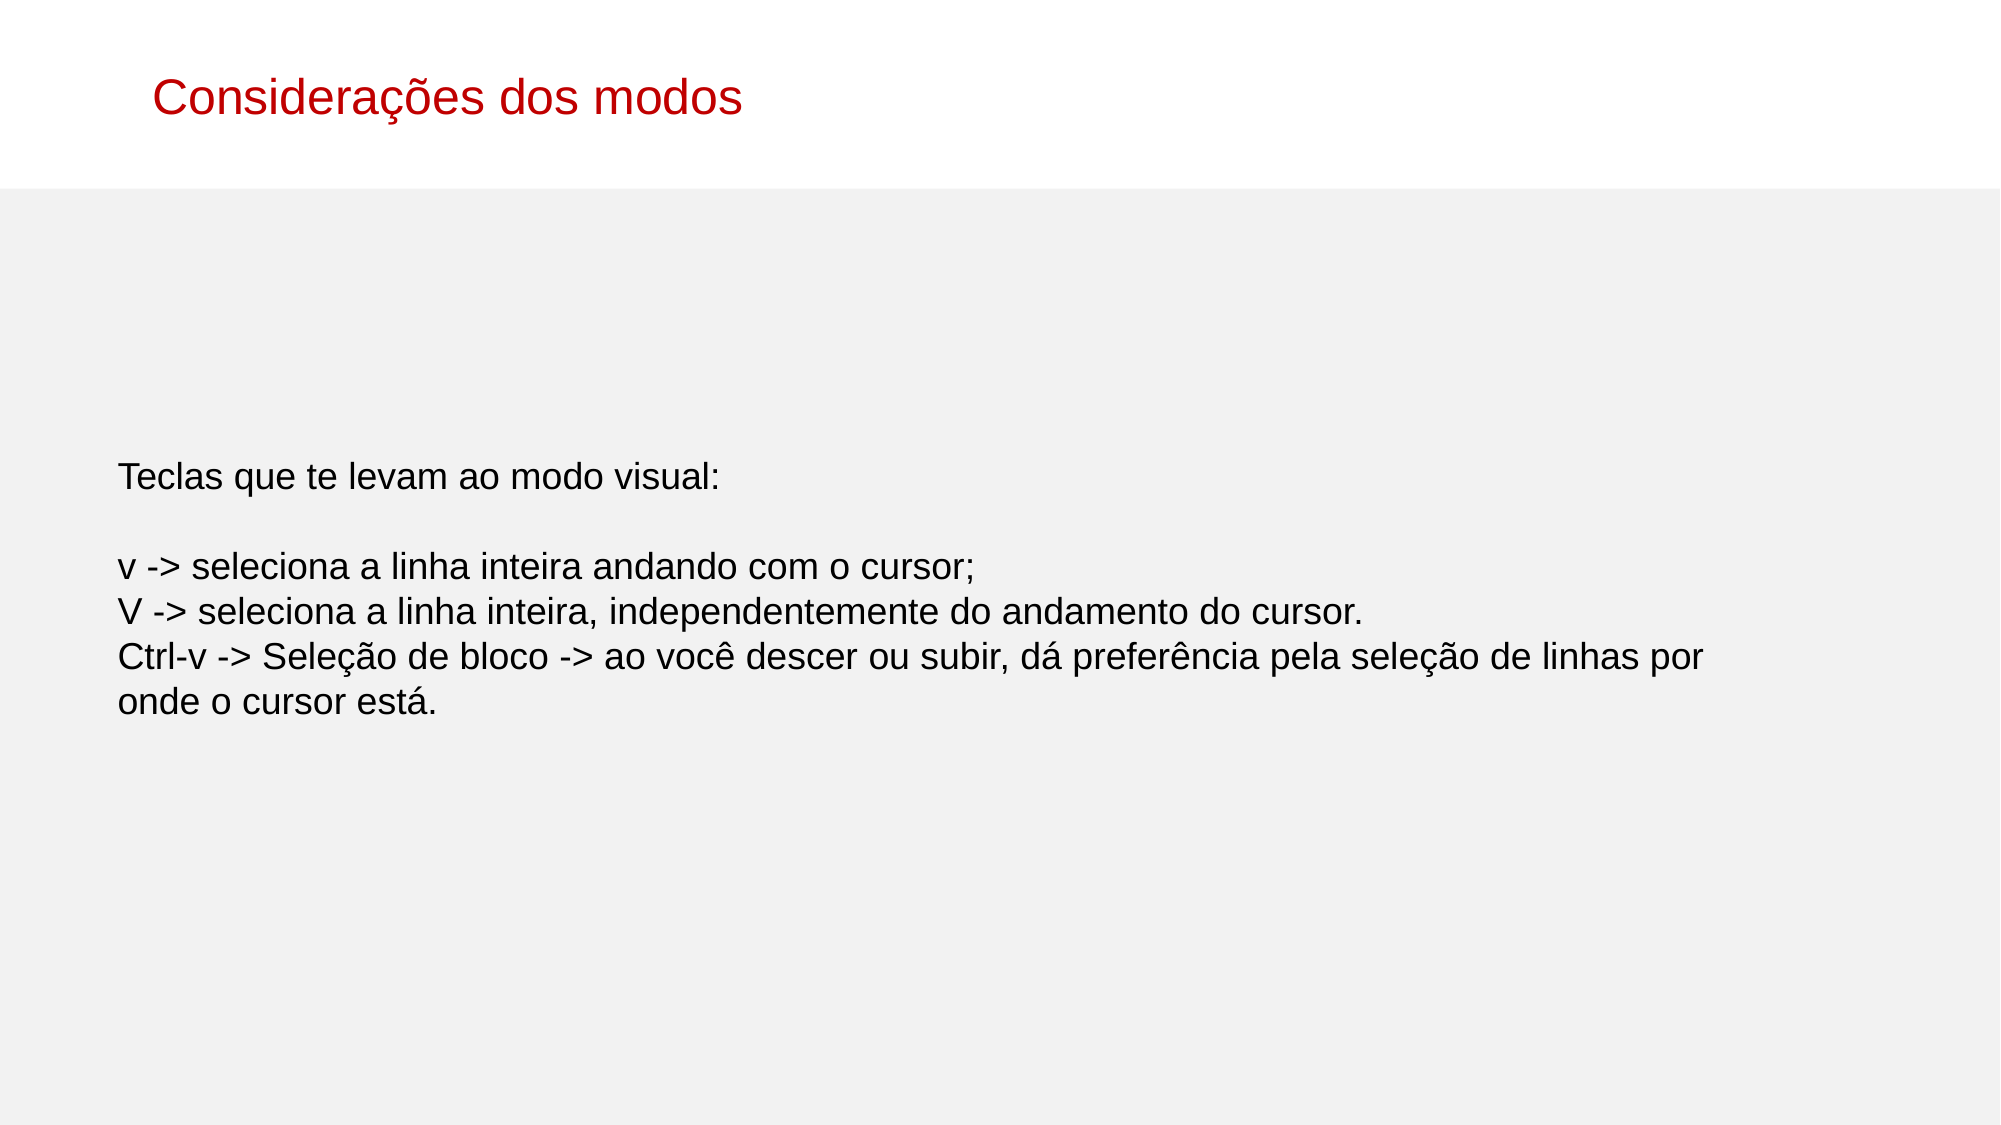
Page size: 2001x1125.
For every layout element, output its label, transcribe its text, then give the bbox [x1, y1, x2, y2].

text_box Teclas que te levam ao modo visual: v -> seleciona a linha inteira andando com o cursor; V -> seleciona a linha inteira, independentemente do andamento do cursor. Ctrl-v -> Seleção de bloco -> ao você descer ou subir, dá preferência pela seleção de linhas por onde o cursor está. [102, 445, 1775, 730]
text_box Considerações dos modos [137, 59, 1863, 138]
